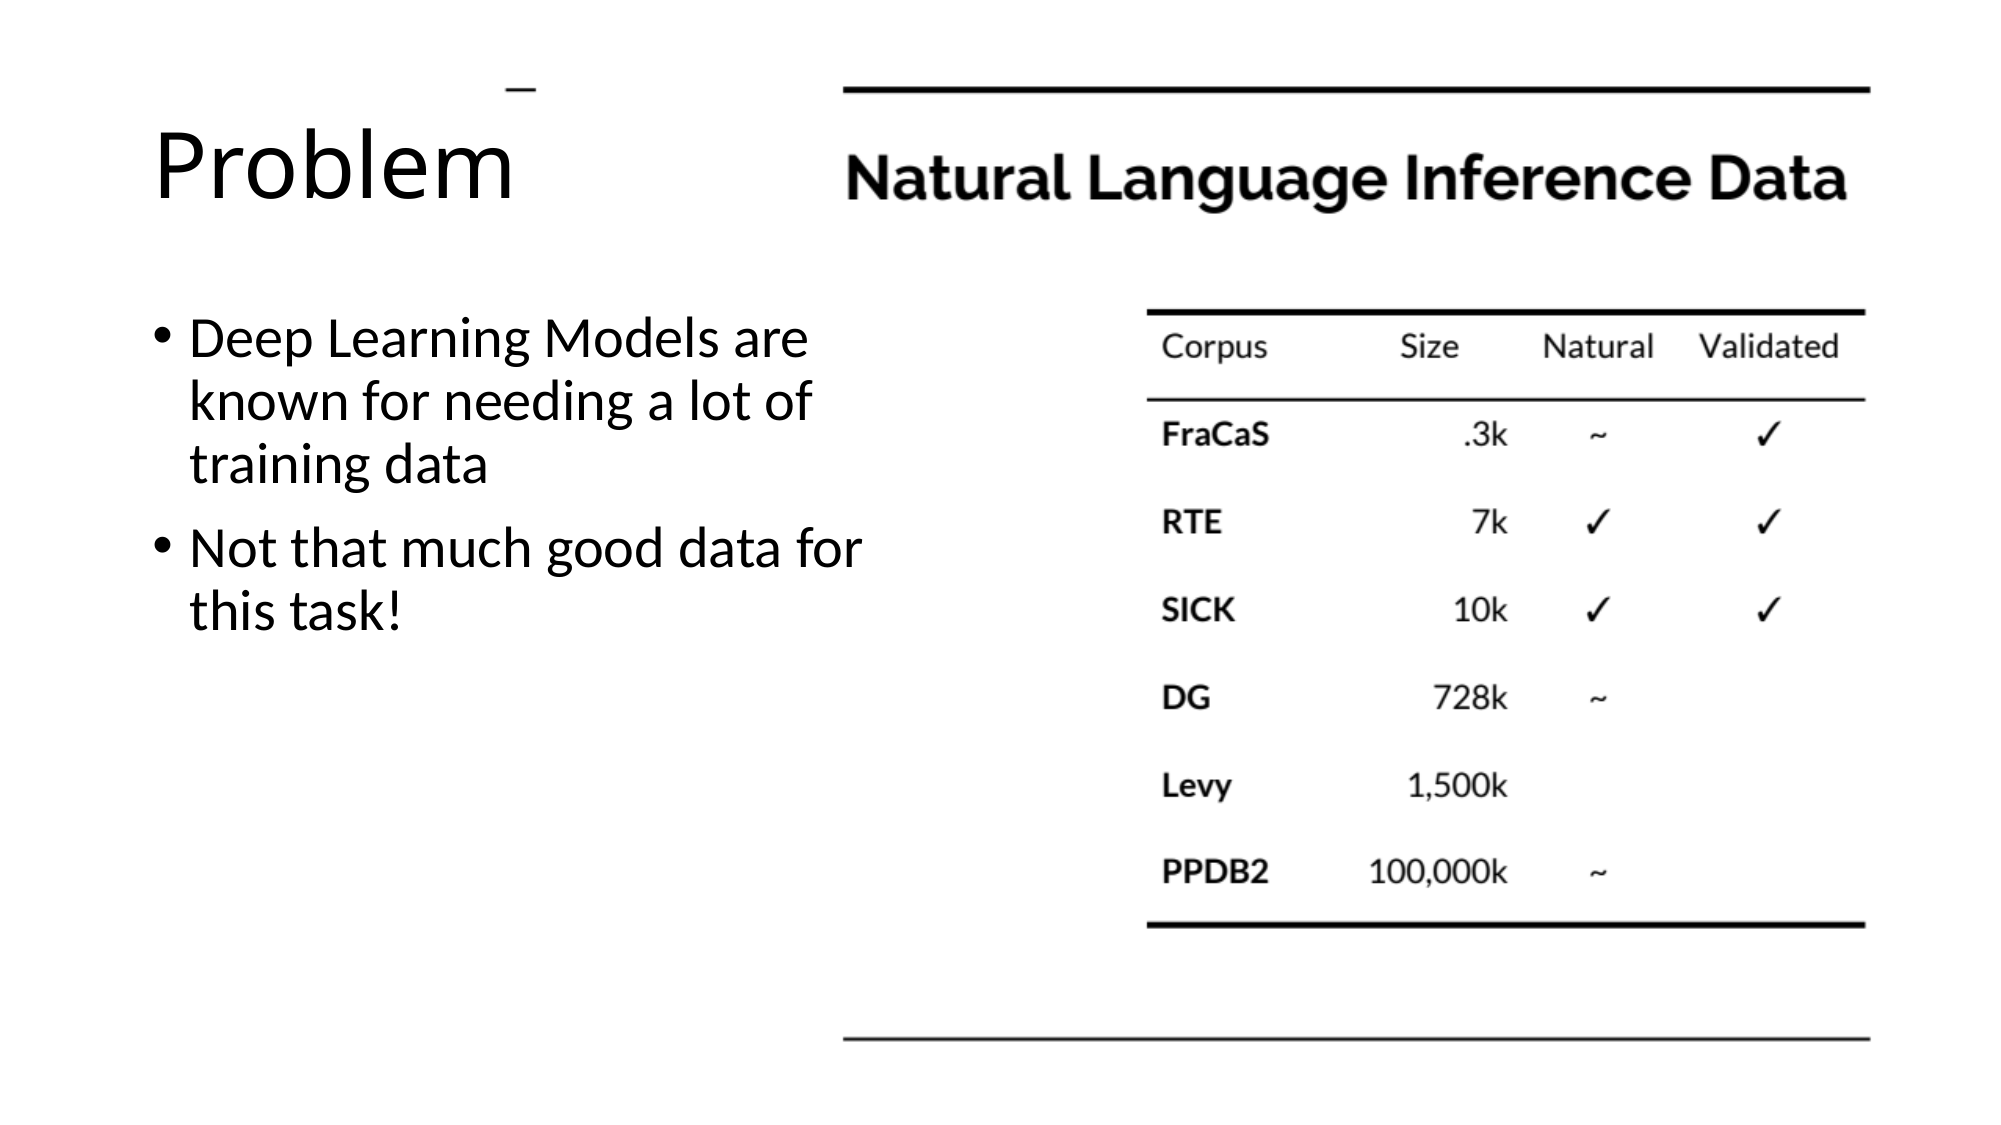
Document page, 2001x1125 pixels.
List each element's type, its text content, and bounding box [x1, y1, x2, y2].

list Deep Learning Models are known for needing a lot of training data Not that much good data for this task! [137, 299, 436, 1014]
title Problem [137, 59, 436, 278]
picture [436, 0, 1937, 1125]
